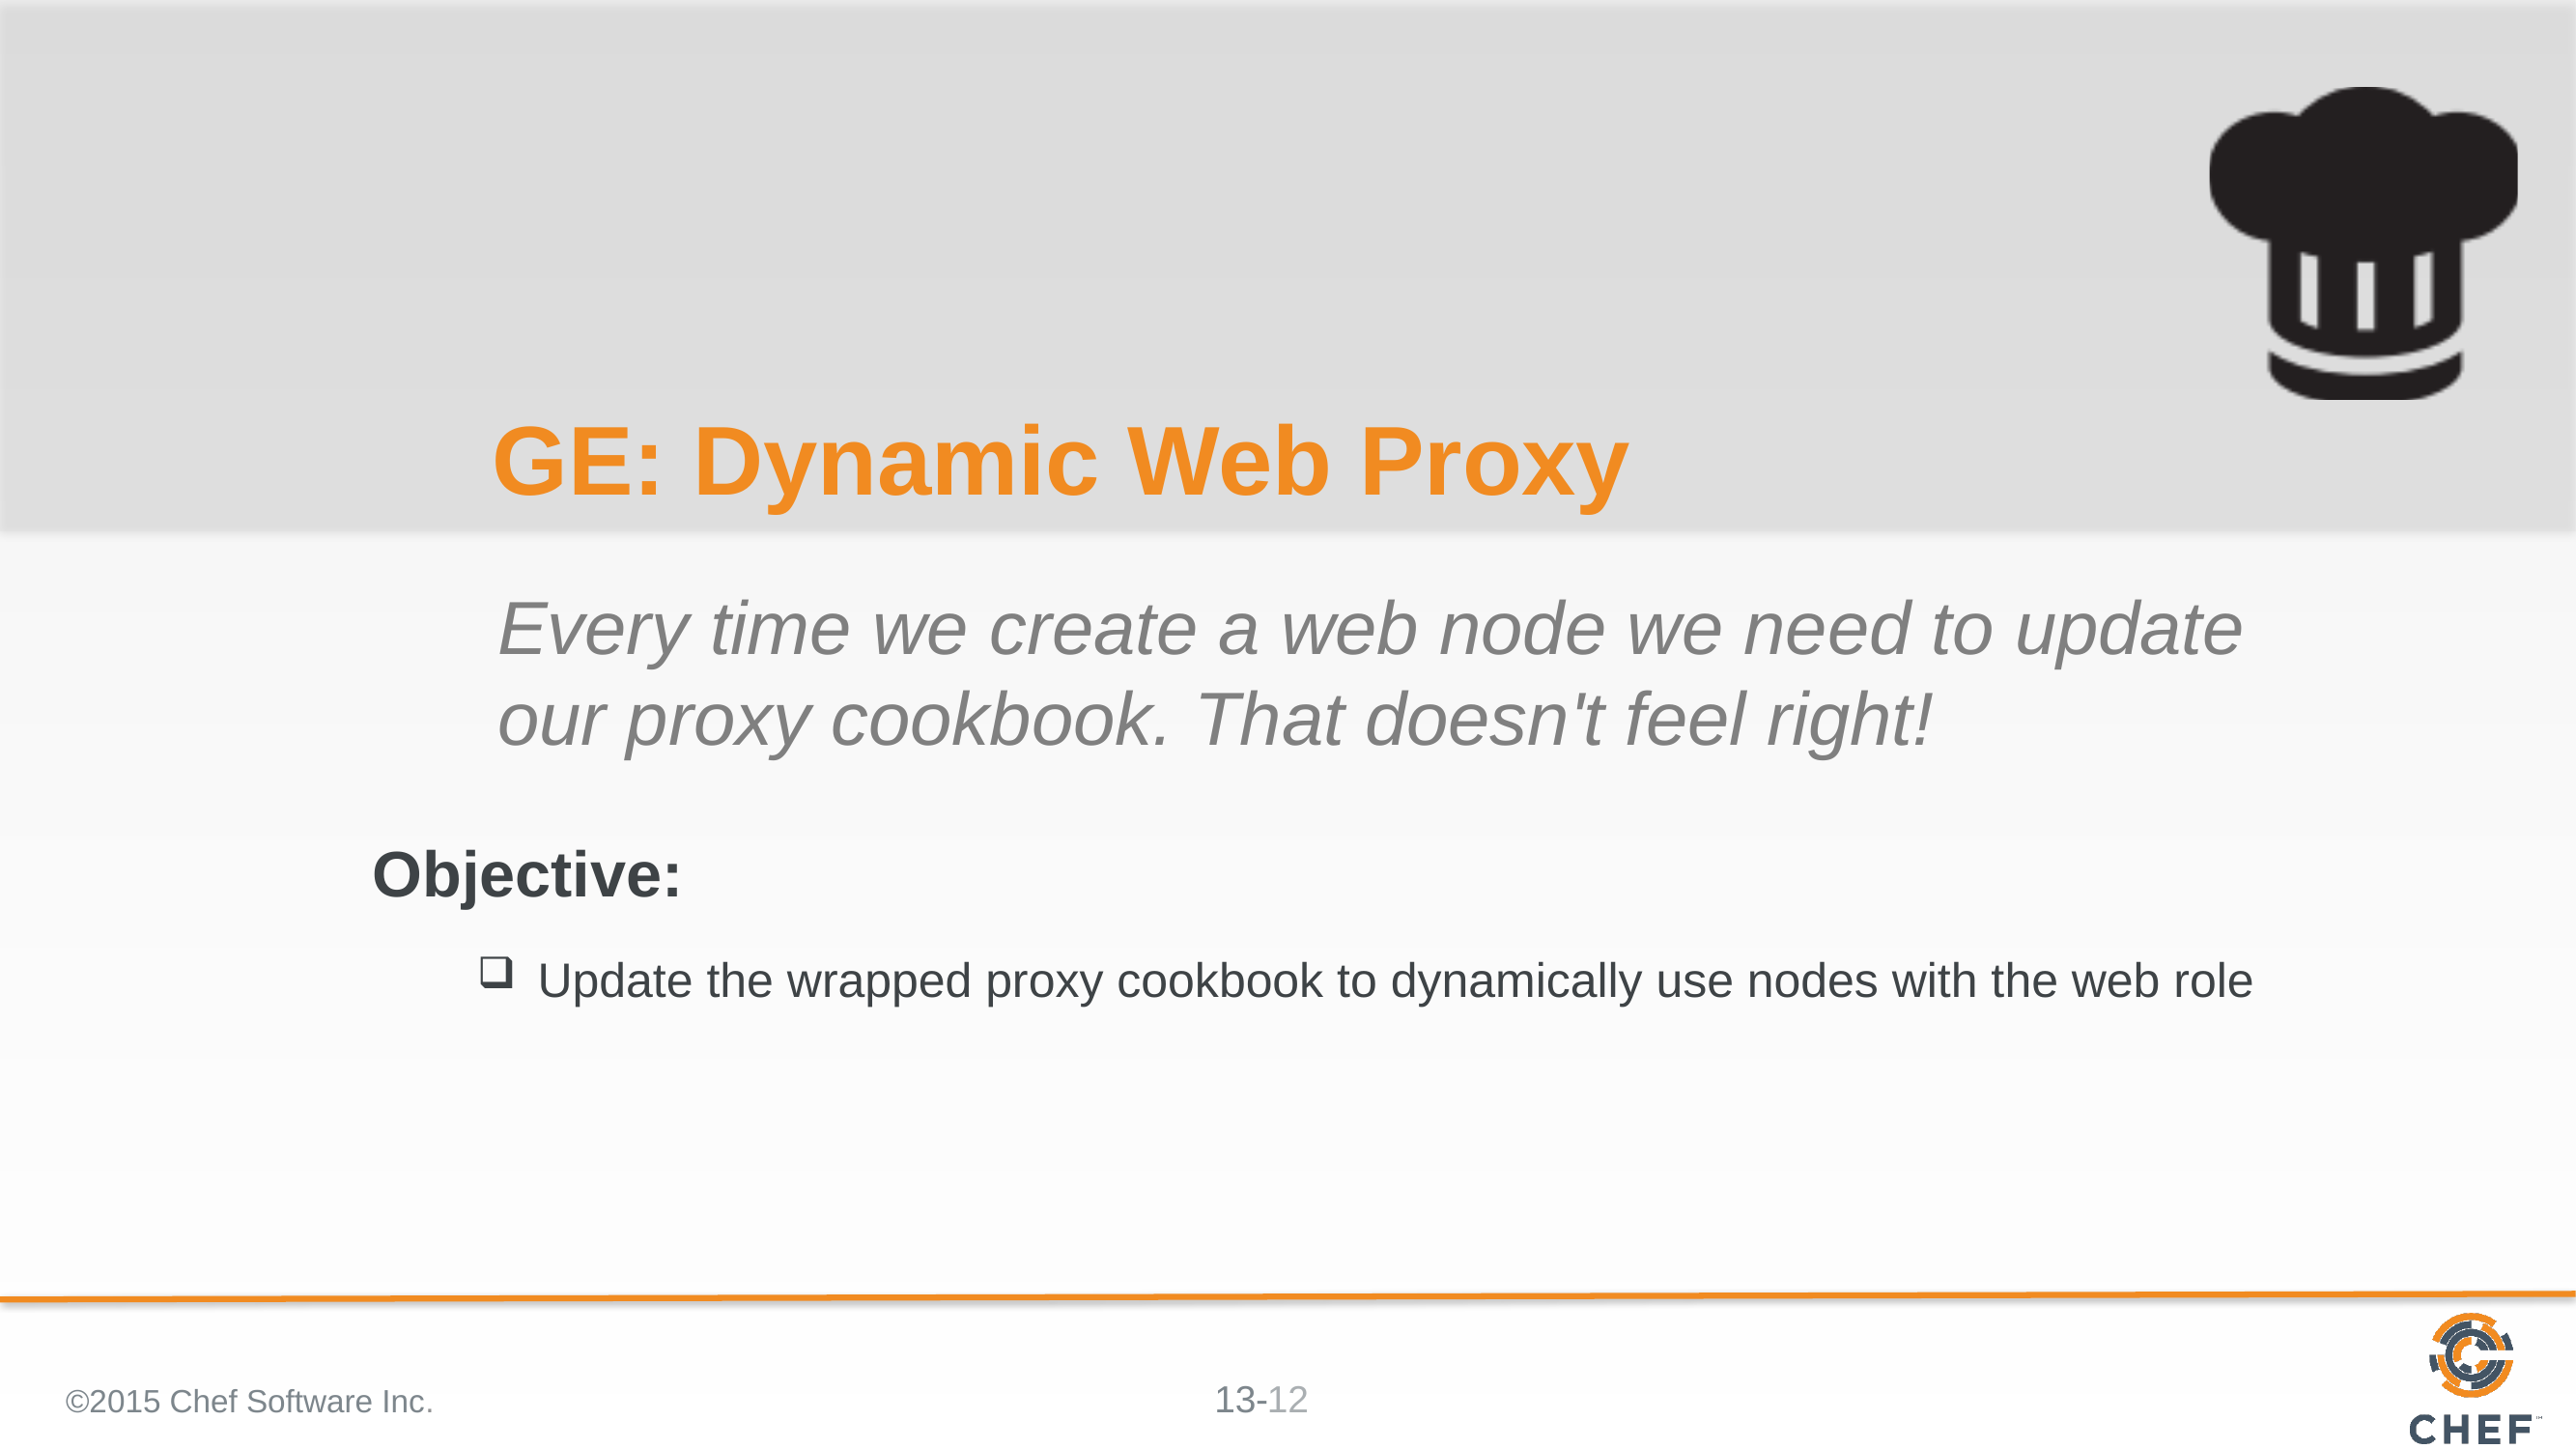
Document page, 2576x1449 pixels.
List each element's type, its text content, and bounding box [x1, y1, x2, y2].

title GE: Dynamic Web Proxy [477, 395, 2217, 531]
slide_number 12 [998, 1359, 1578, 1437]
footer ©2015 Chef Software Inc. [51, 1359, 952, 1440]
list Every time we create a web node we need to update our proxy cookbook. That doesn't feel right! [478, 549, 2272, 791]
list Update the wrapped proxy cookbook to dynamically use nodes with the web role [477, 949, 2271, 1243]
picture [2399, 1297, 2550, 1449]
